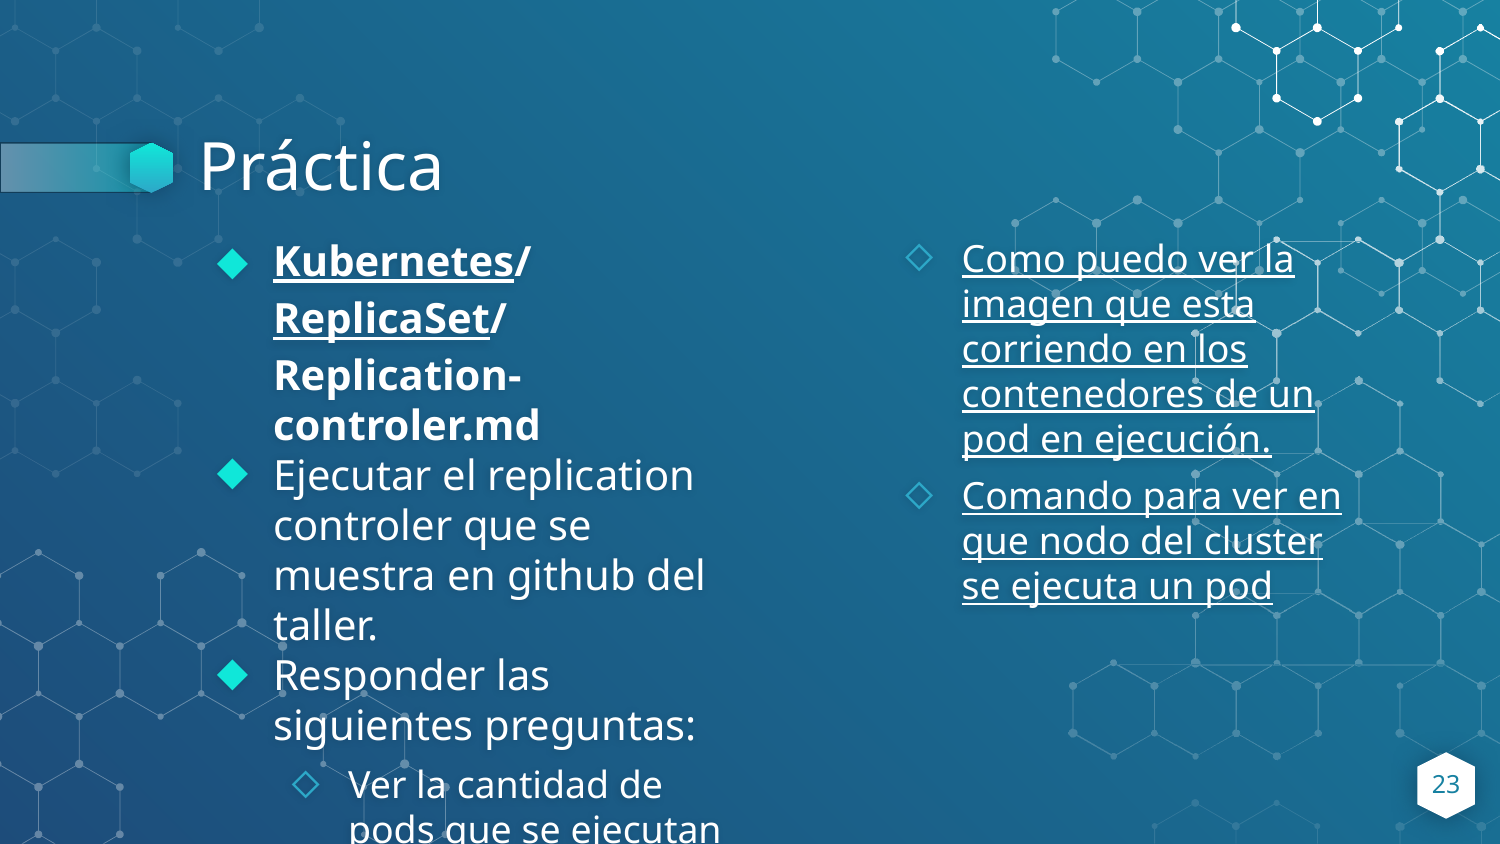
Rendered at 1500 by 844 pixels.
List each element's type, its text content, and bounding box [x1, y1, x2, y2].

list Como puedo ver la imagen que esta corriendo en los contenedores de un pod en ejecución. Comando para ver en que nodo del cluster se ejecuta un pod [811, 234, 1349, 771]
slide_number 23 [1417, 752, 1475, 819]
title Práctica [198, 140, 1302, 198]
list Kubernetes/ReplicaSet/Replication-controler.md Ejecutar el replication controler que se muestra en github del taller. Responder las siguientes preguntas: Ver la cantidad de pods que se ejecutan Como ver la cantidad de contenedores por cada POD [198, 234, 743, 771]
